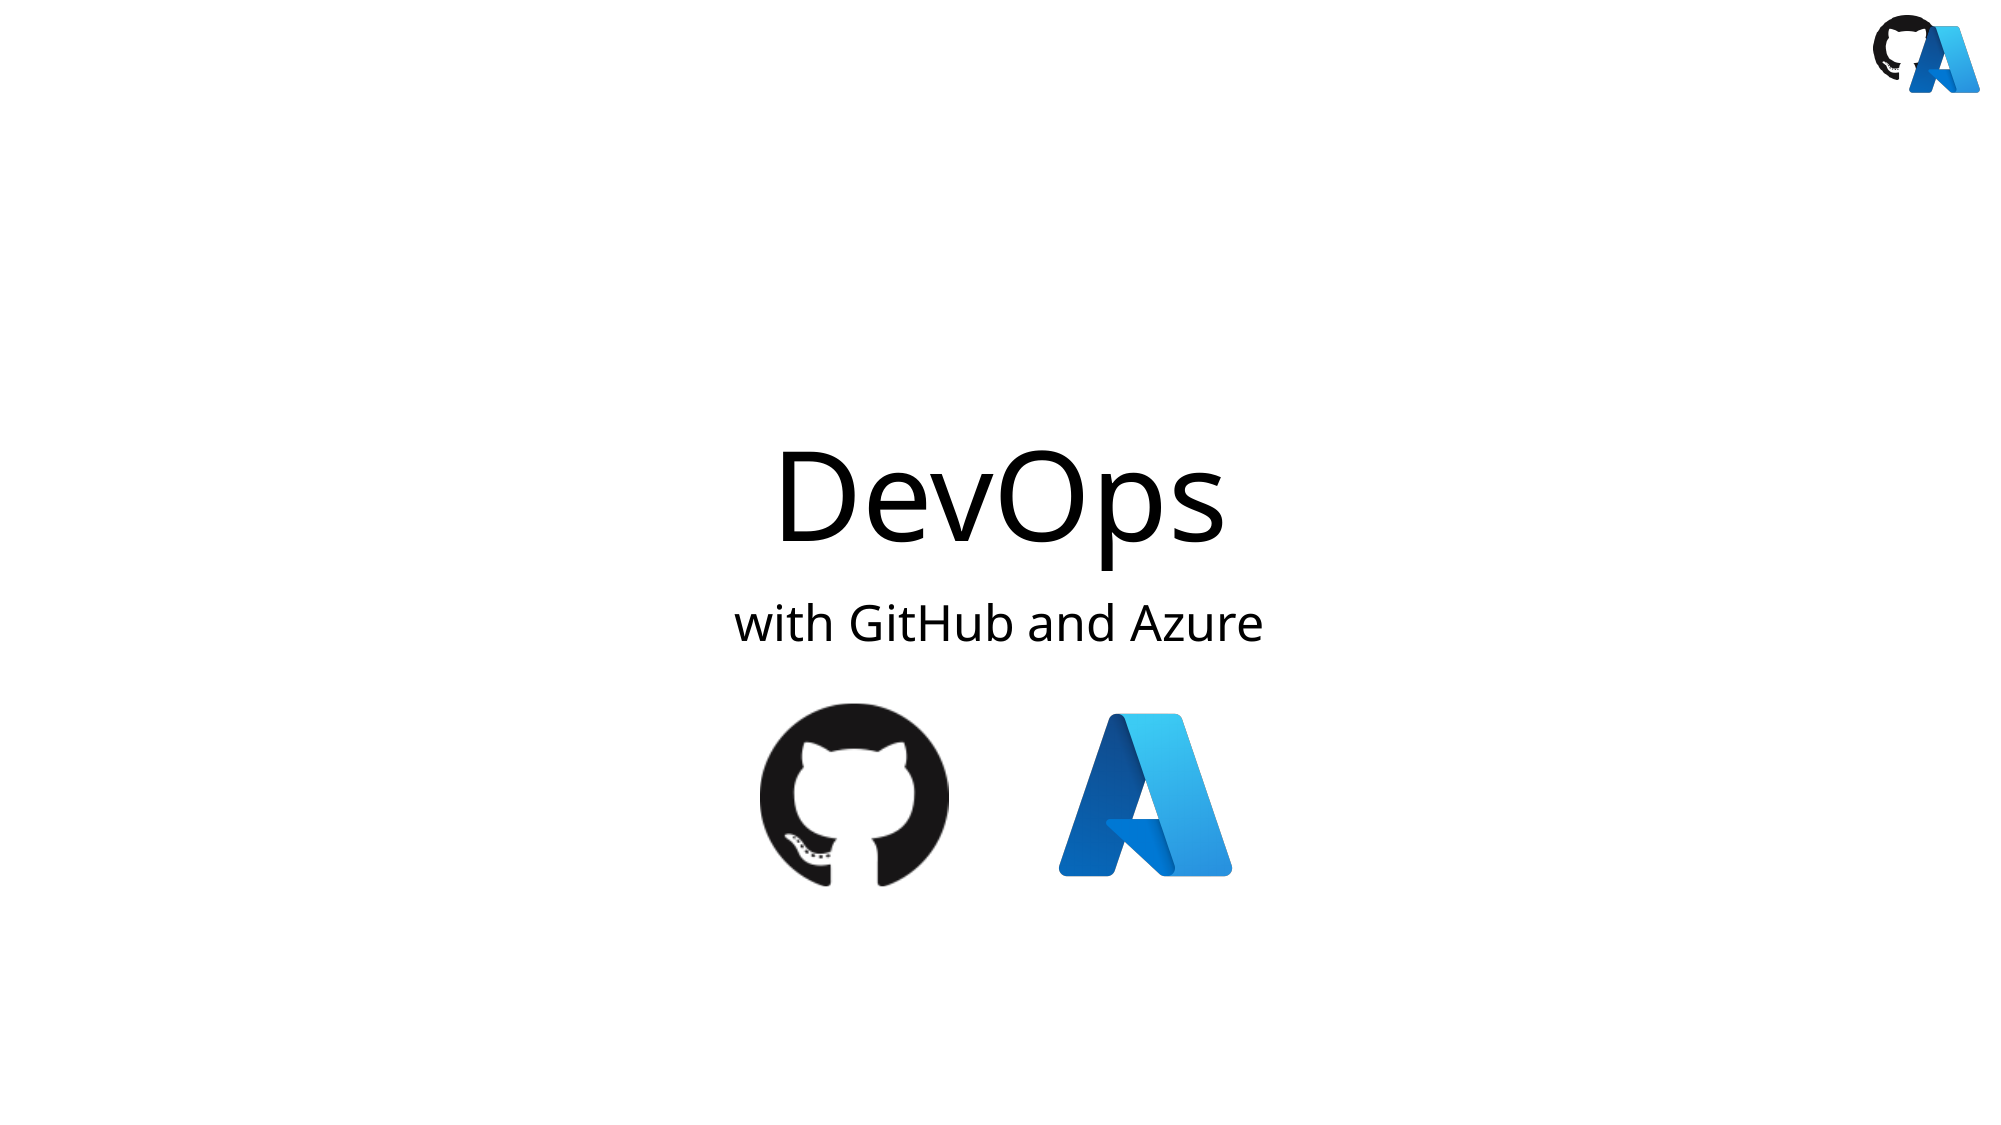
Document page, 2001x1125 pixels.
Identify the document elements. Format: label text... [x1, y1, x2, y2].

picture [760, 702, 949, 890]
title DevOps [249, 184, 1750, 576]
picture [1873, 14, 1983, 98]
picture [1051, 701, 1240, 889]
subtitle with GitHub and Azure [249, 590, 1750, 863]
